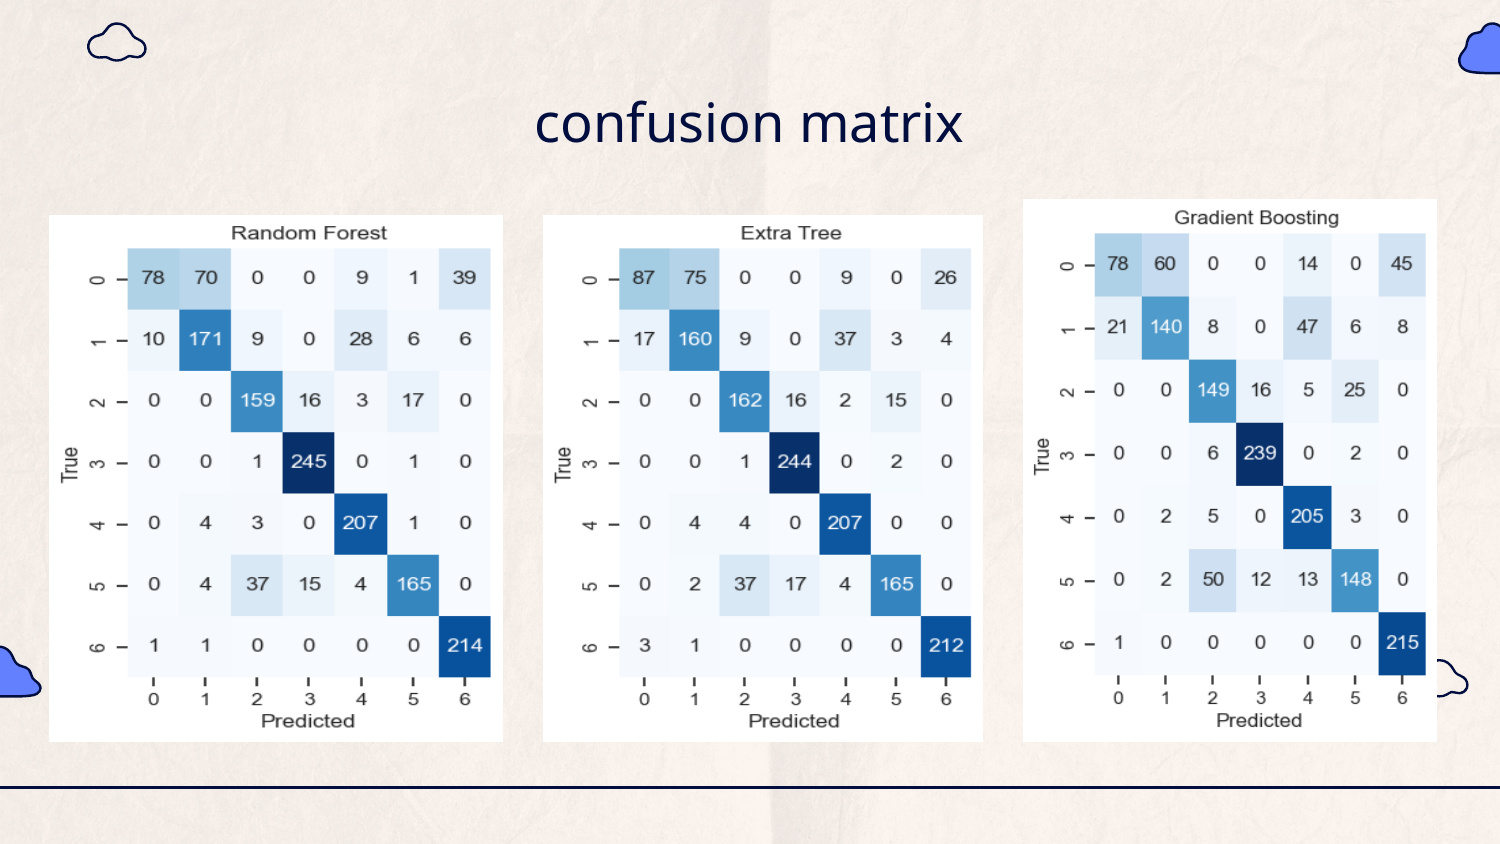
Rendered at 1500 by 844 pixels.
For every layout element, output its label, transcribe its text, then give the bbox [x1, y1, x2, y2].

picture [542, 215, 983, 742]
picture [1022, 199, 1437, 742]
title confusion matrix [118, 72, 1382, 167]
picture [49, 215, 504, 742]
